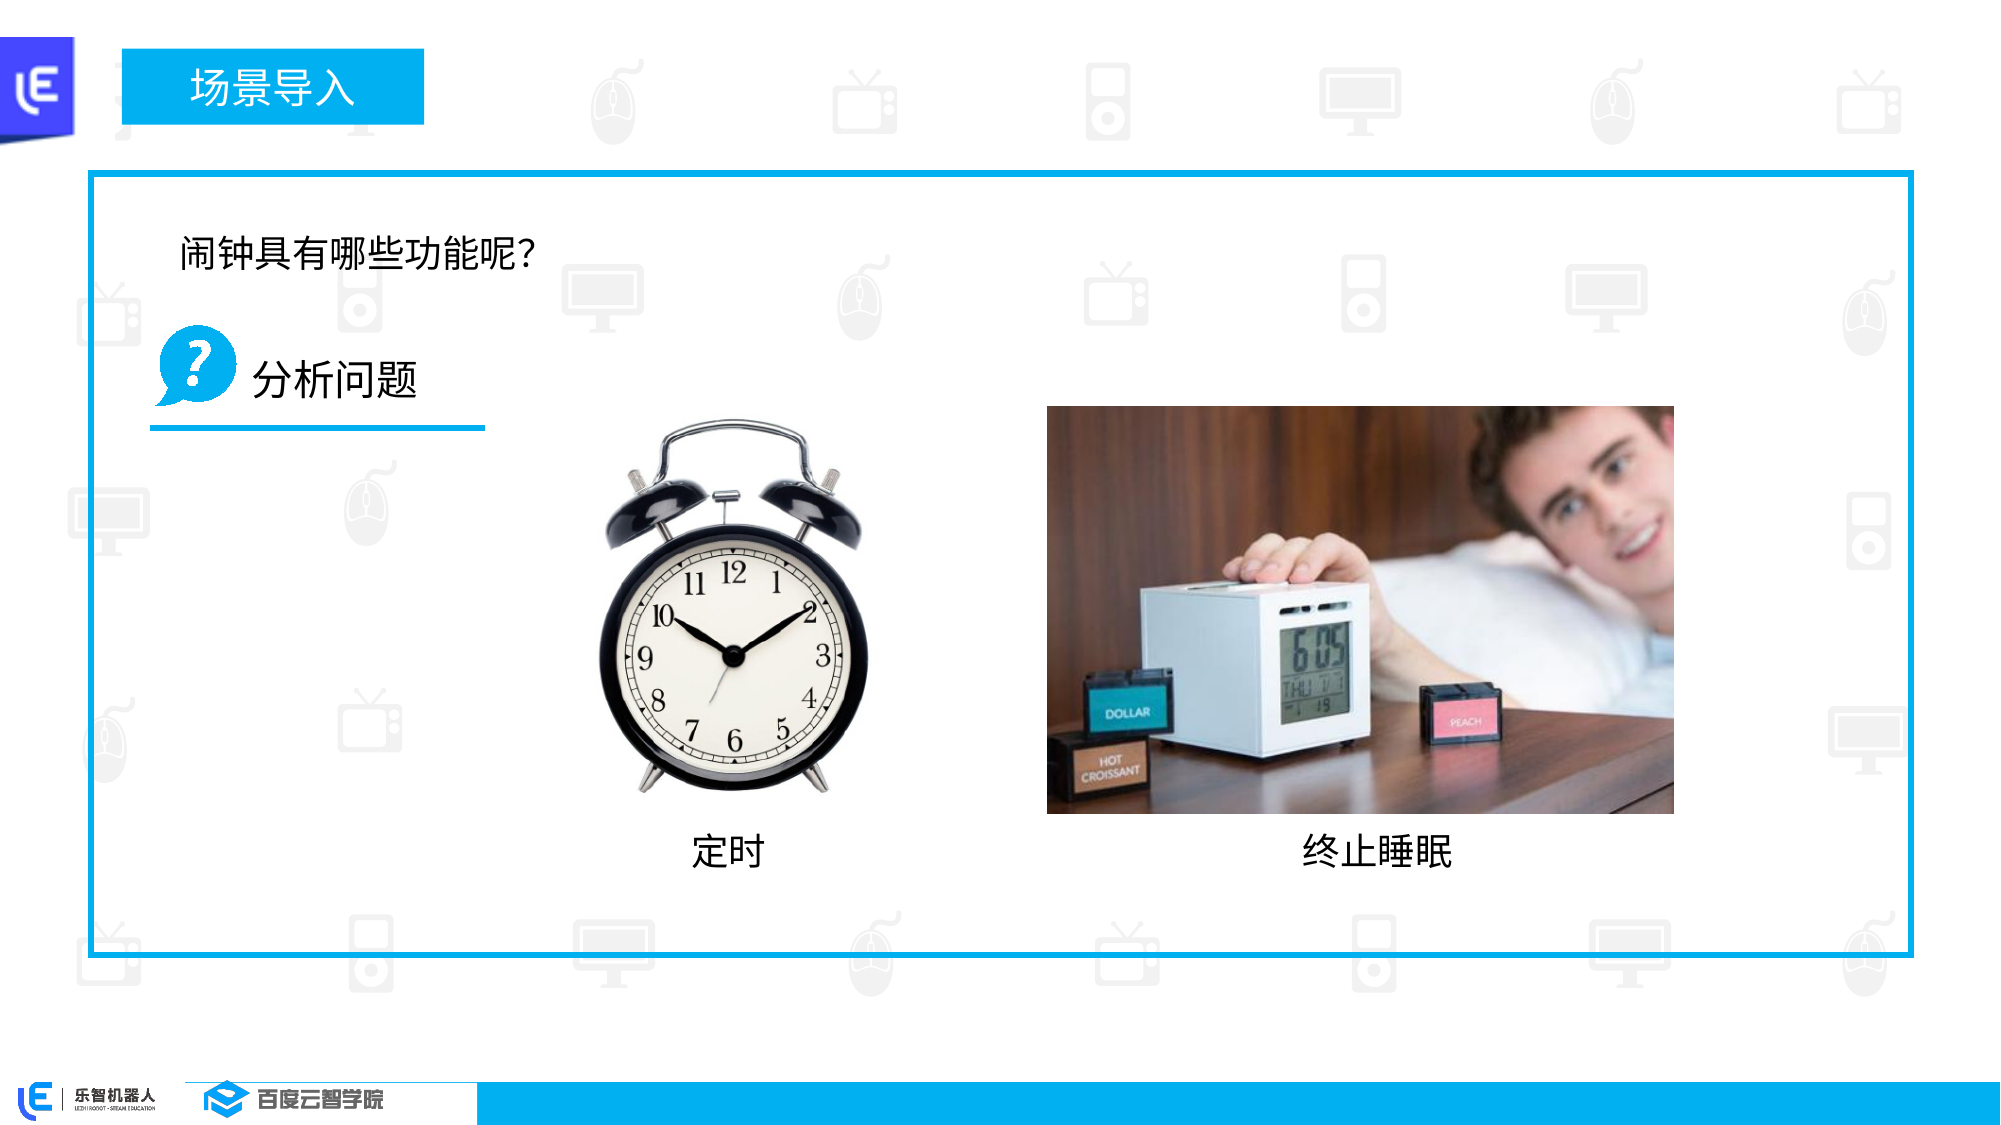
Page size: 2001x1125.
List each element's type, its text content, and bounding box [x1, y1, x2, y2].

picture [1047, 406, 1674, 814]
picture [204, 1080, 383, 1118]
picture [526, 406, 940, 819]
picture [0, 37, 115, 150]
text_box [18, 58, 2000, 1125]
text_box 场景导入 [121, 48, 425, 58]
